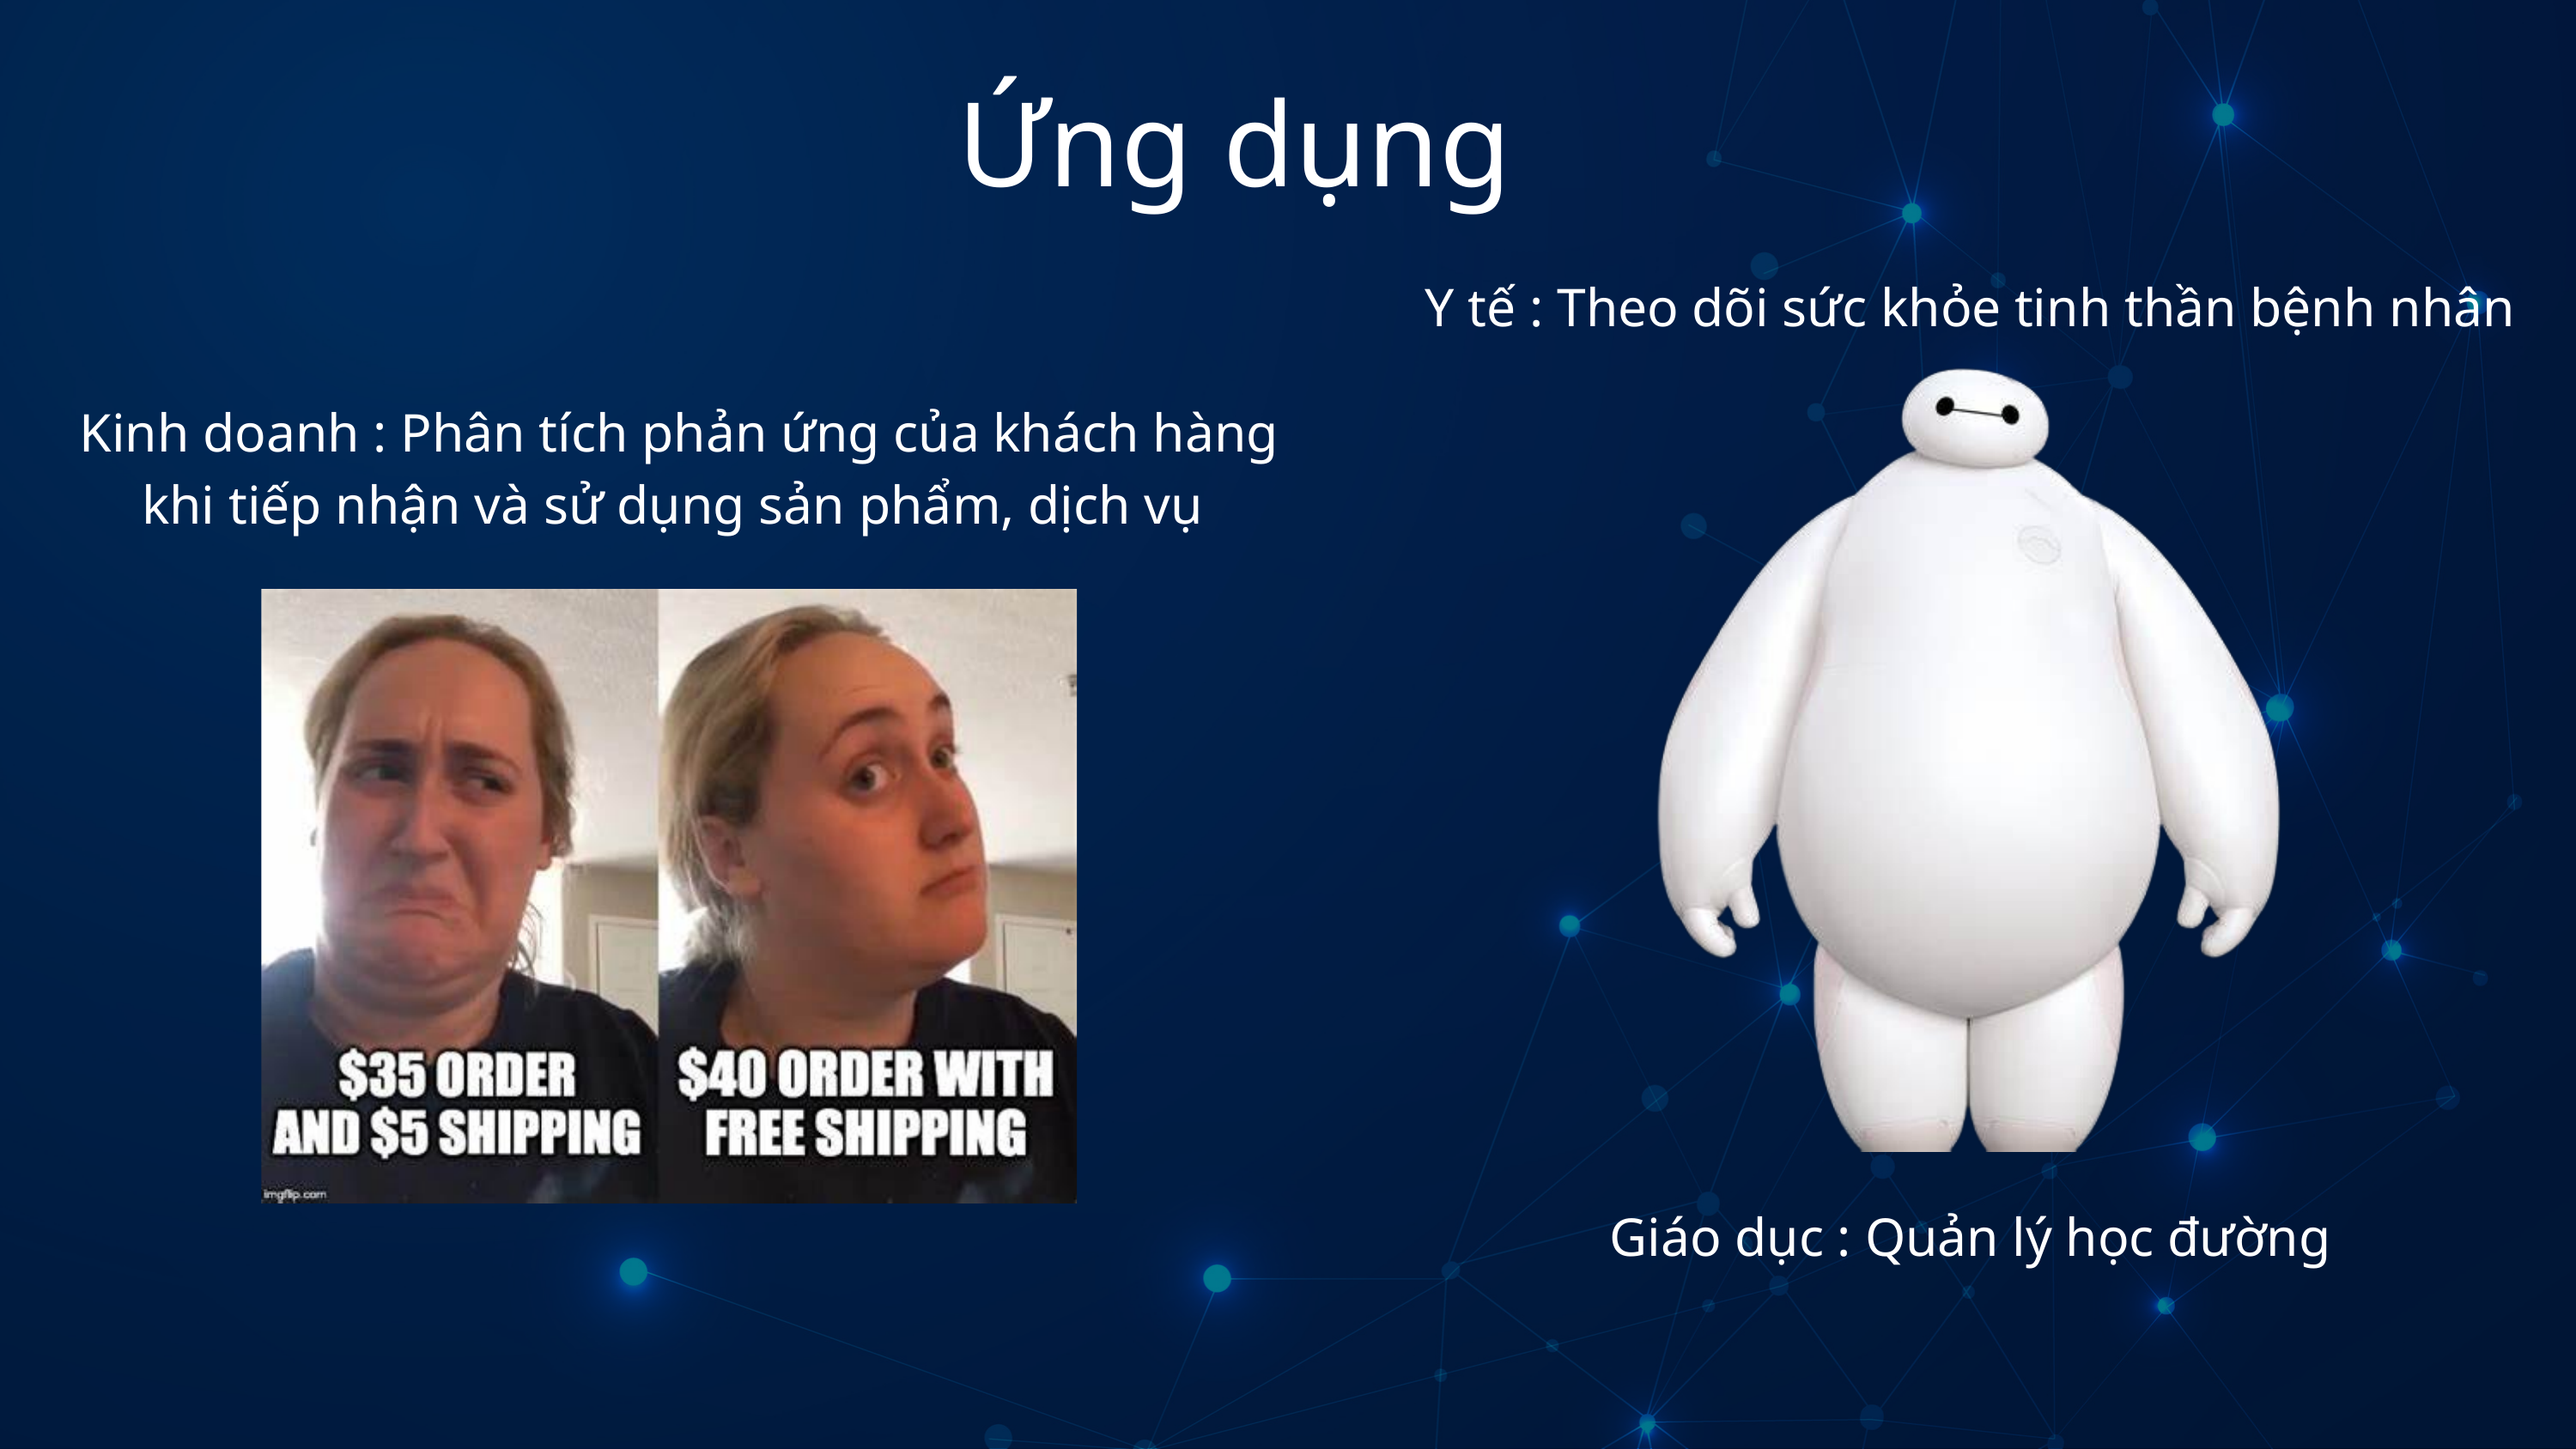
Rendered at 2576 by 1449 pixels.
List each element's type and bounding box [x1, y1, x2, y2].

text_box [0, 0, 2576, 1449]
